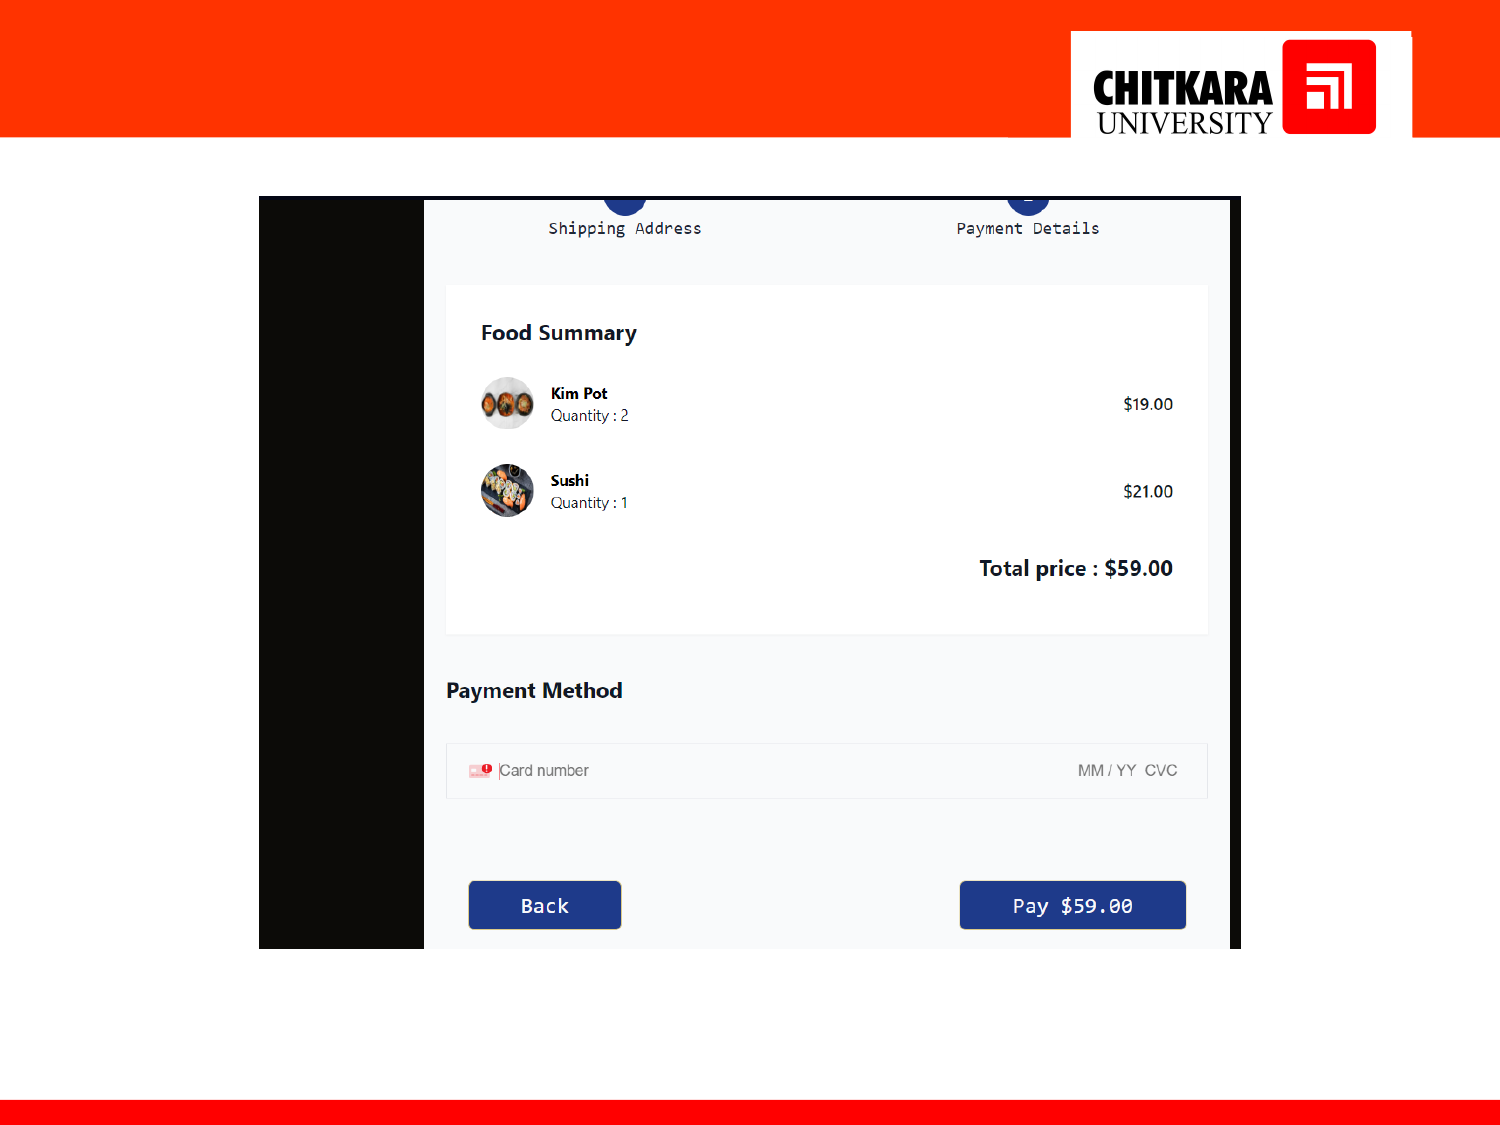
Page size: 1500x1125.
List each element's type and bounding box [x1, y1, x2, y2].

picture [1074, 37, 1391, 138]
picture [259, 196, 1241, 949]
